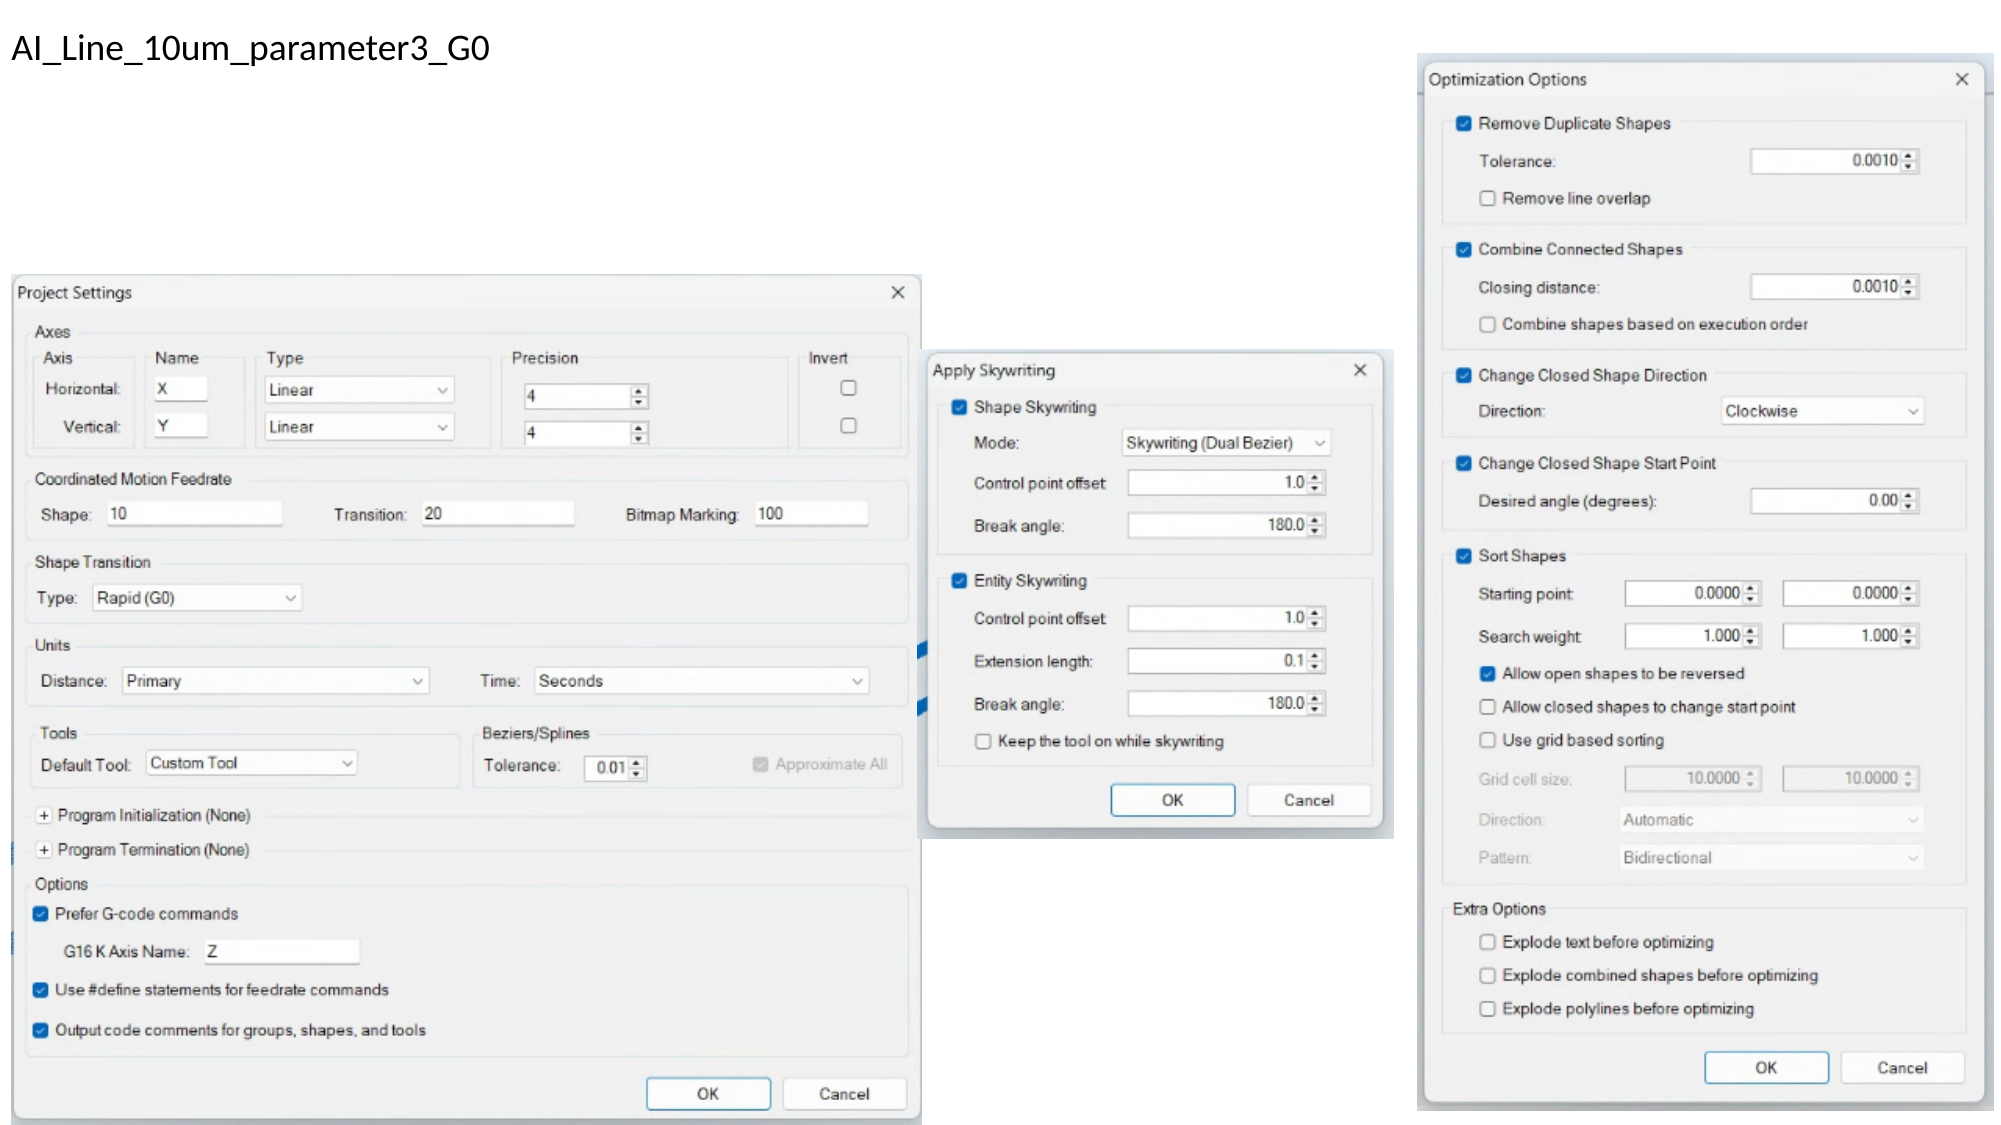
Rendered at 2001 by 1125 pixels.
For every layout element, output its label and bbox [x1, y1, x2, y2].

picture [11, 275, 1394, 1125]
title [11, 0, 1737, 159]
picture [1417, 53, 1994, 1111]
